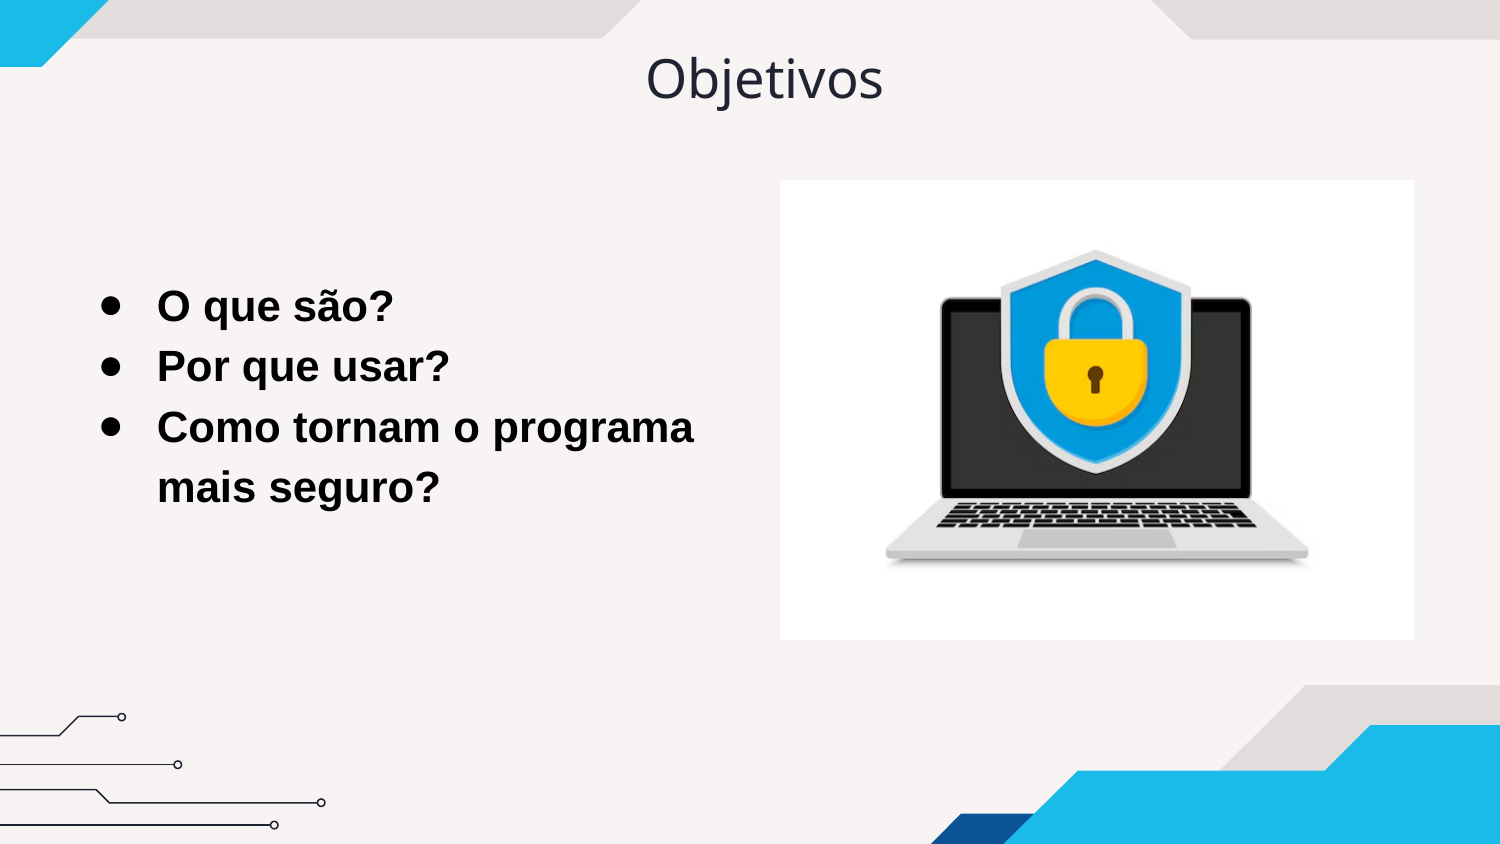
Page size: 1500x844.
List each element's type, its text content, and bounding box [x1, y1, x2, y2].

text_box Objetivos [29, 28, 1500, 124]
subtitle O que são? Por que usar? Como tornam o programa mais seguro? [66, 254, 775, 600]
picture [780, 180, 1414, 641]
